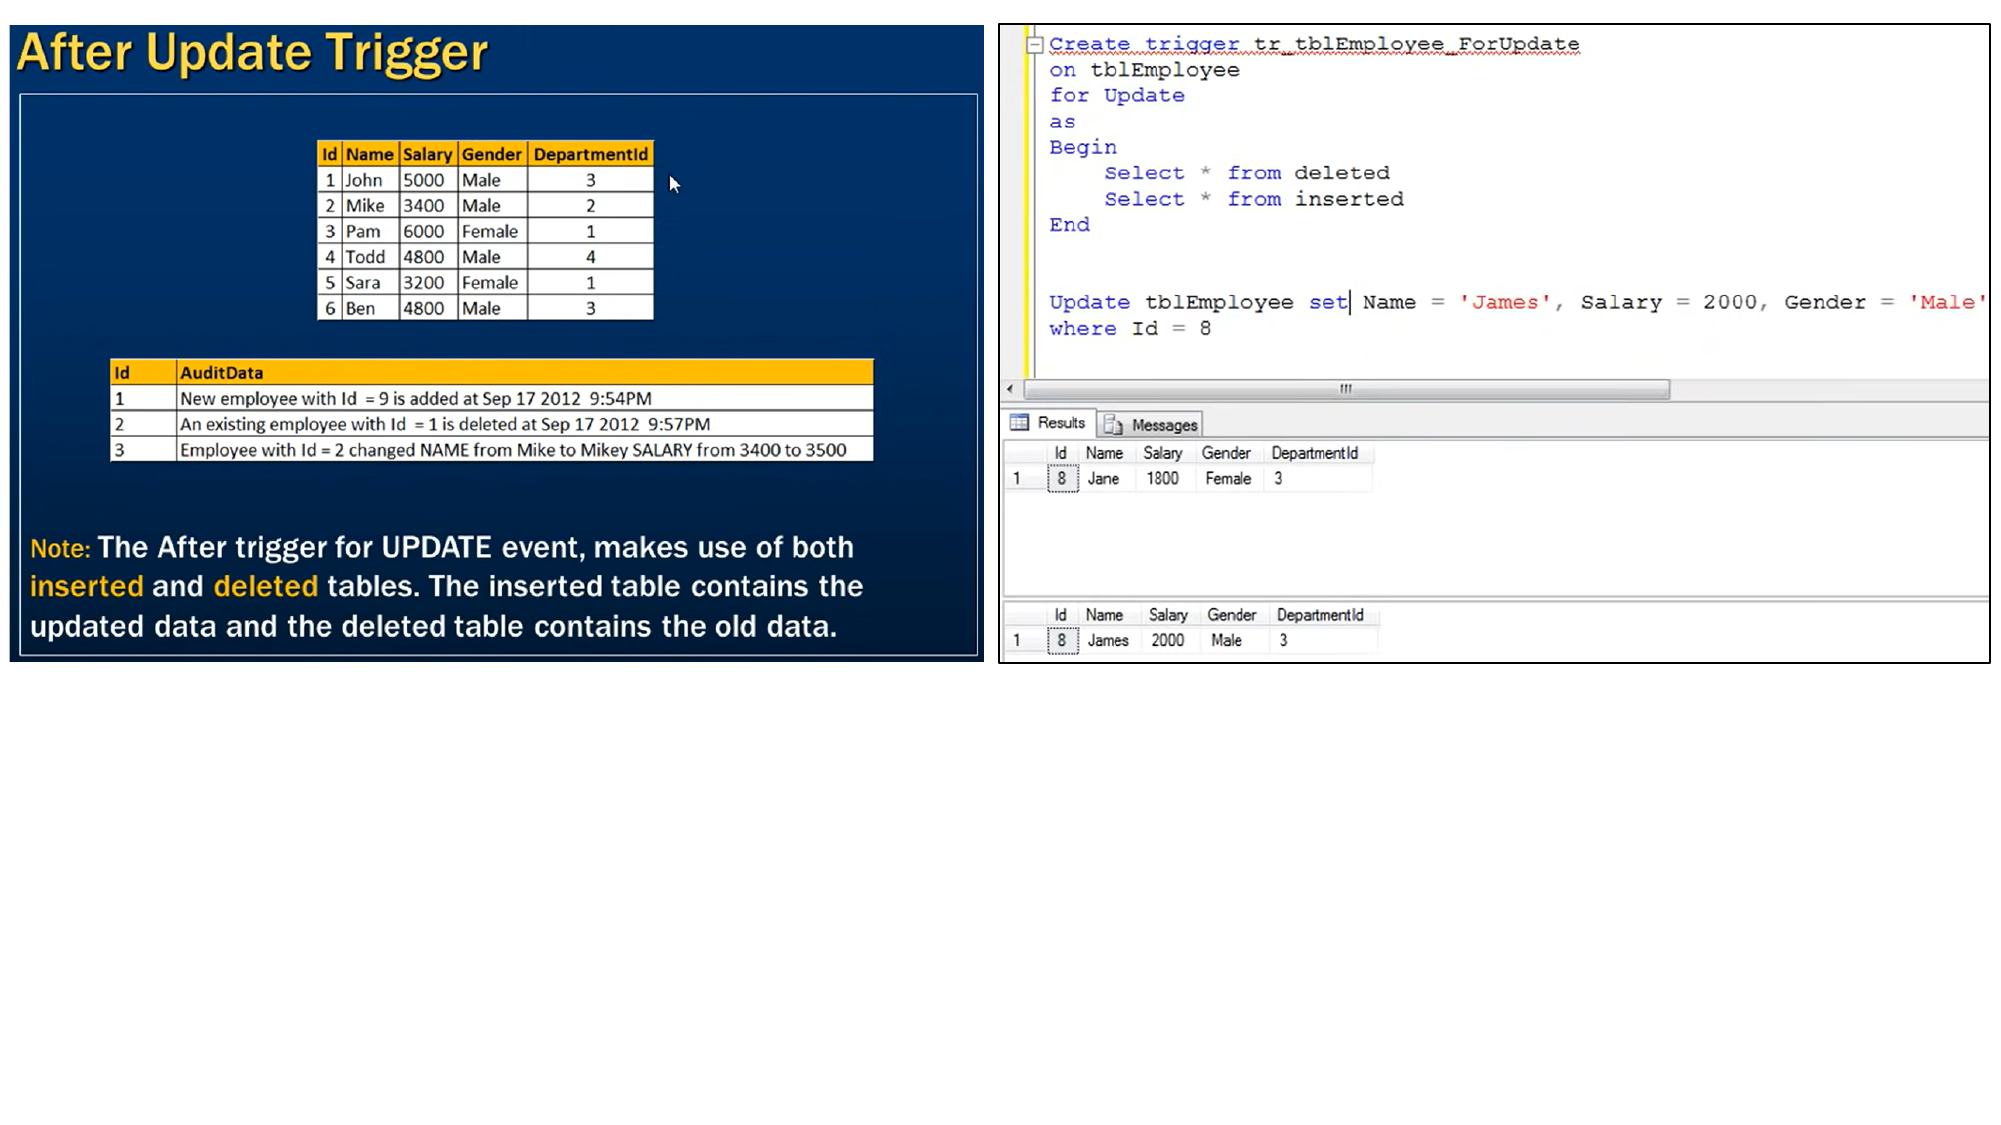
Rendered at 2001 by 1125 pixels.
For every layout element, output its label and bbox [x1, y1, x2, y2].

picture [1000, 25, 1989, 662]
picture [9, 25, 984, 662]
